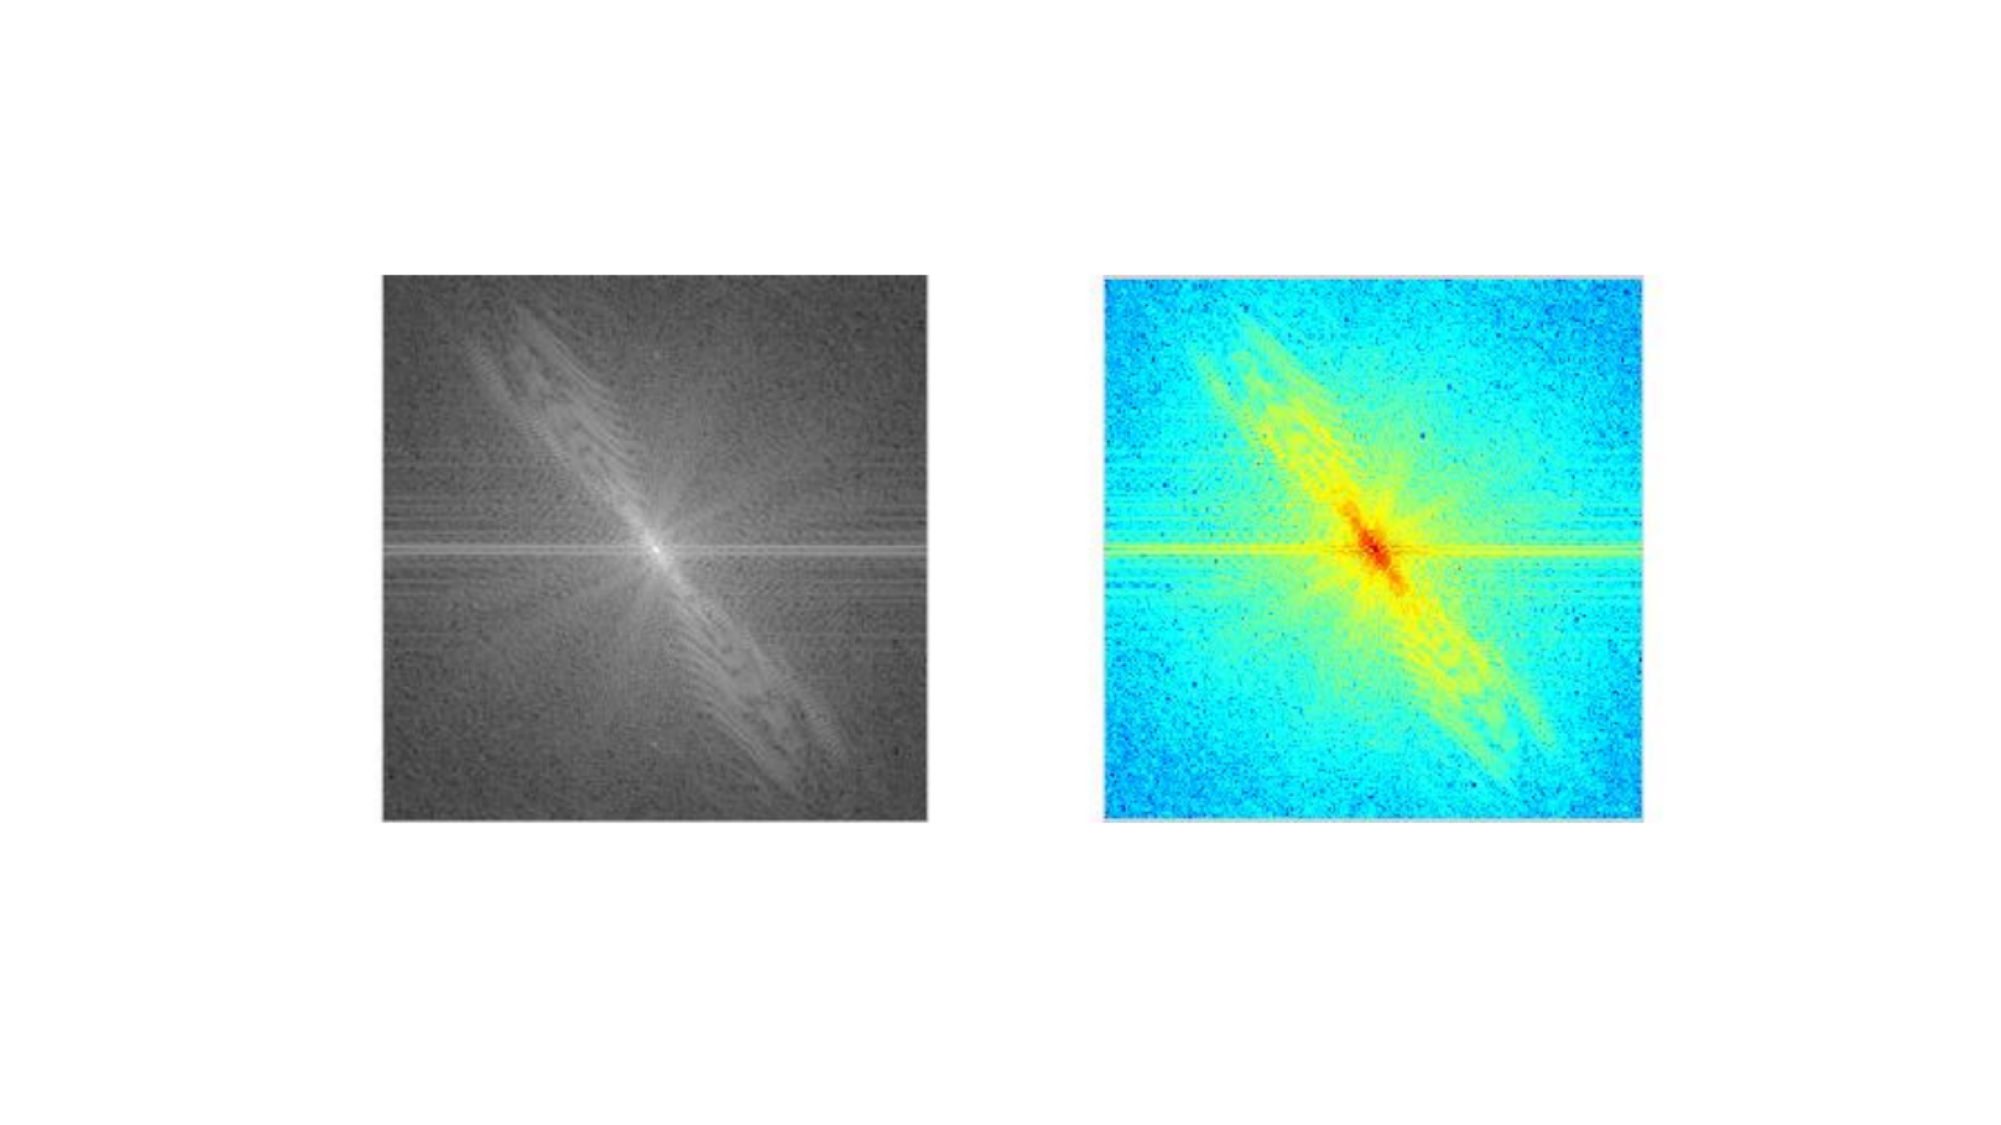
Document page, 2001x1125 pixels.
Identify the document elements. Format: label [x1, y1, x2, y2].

picture [268, 197, 1731, 928]
